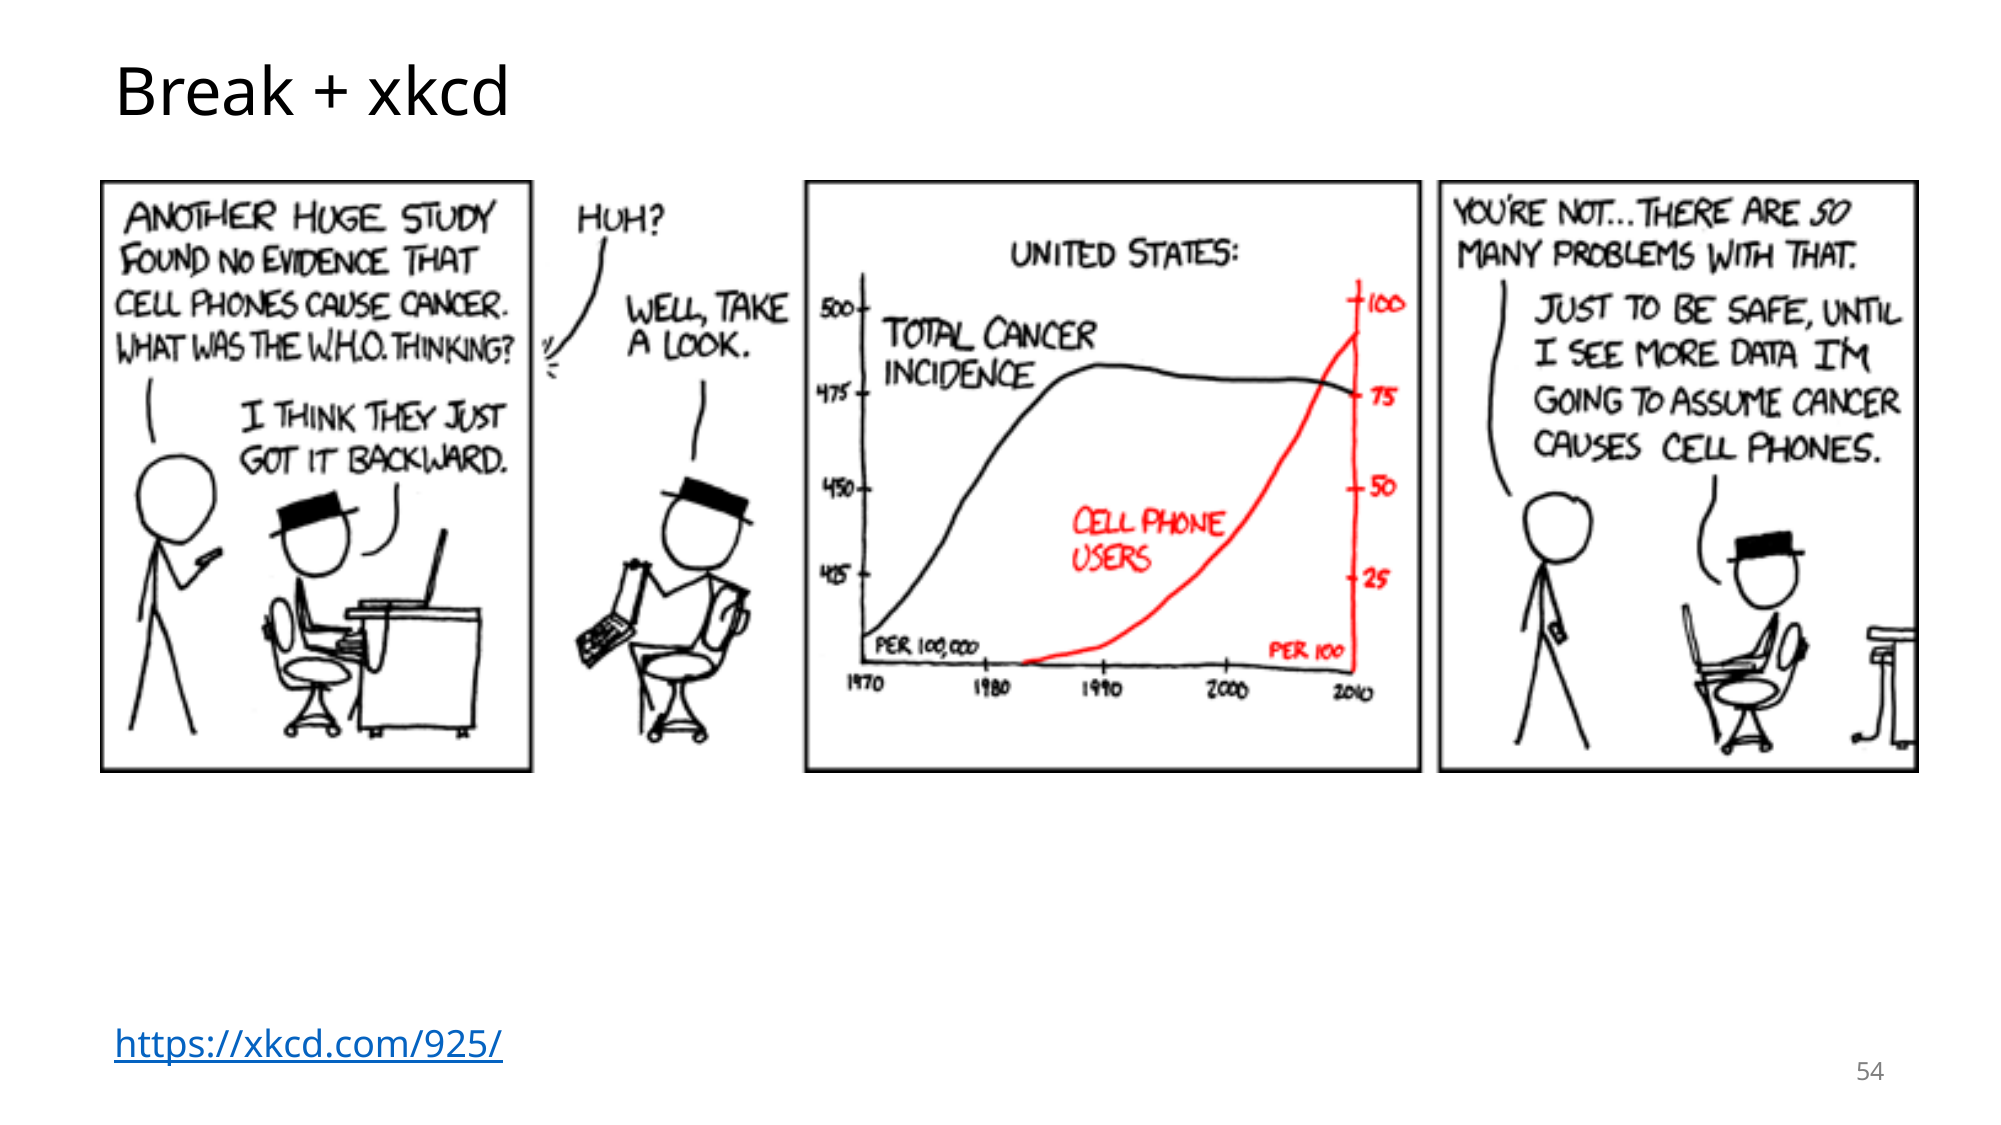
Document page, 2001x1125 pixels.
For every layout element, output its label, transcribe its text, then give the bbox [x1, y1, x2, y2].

slide_number 54 [1749, 1042, 1900, 1103]
title Break + xkcd [99, 37, 1900, 150]
text_box https://xkcd.com/925/ [99, 1012, 1100, 1079]
picture [100, 180, 1919, 773]
